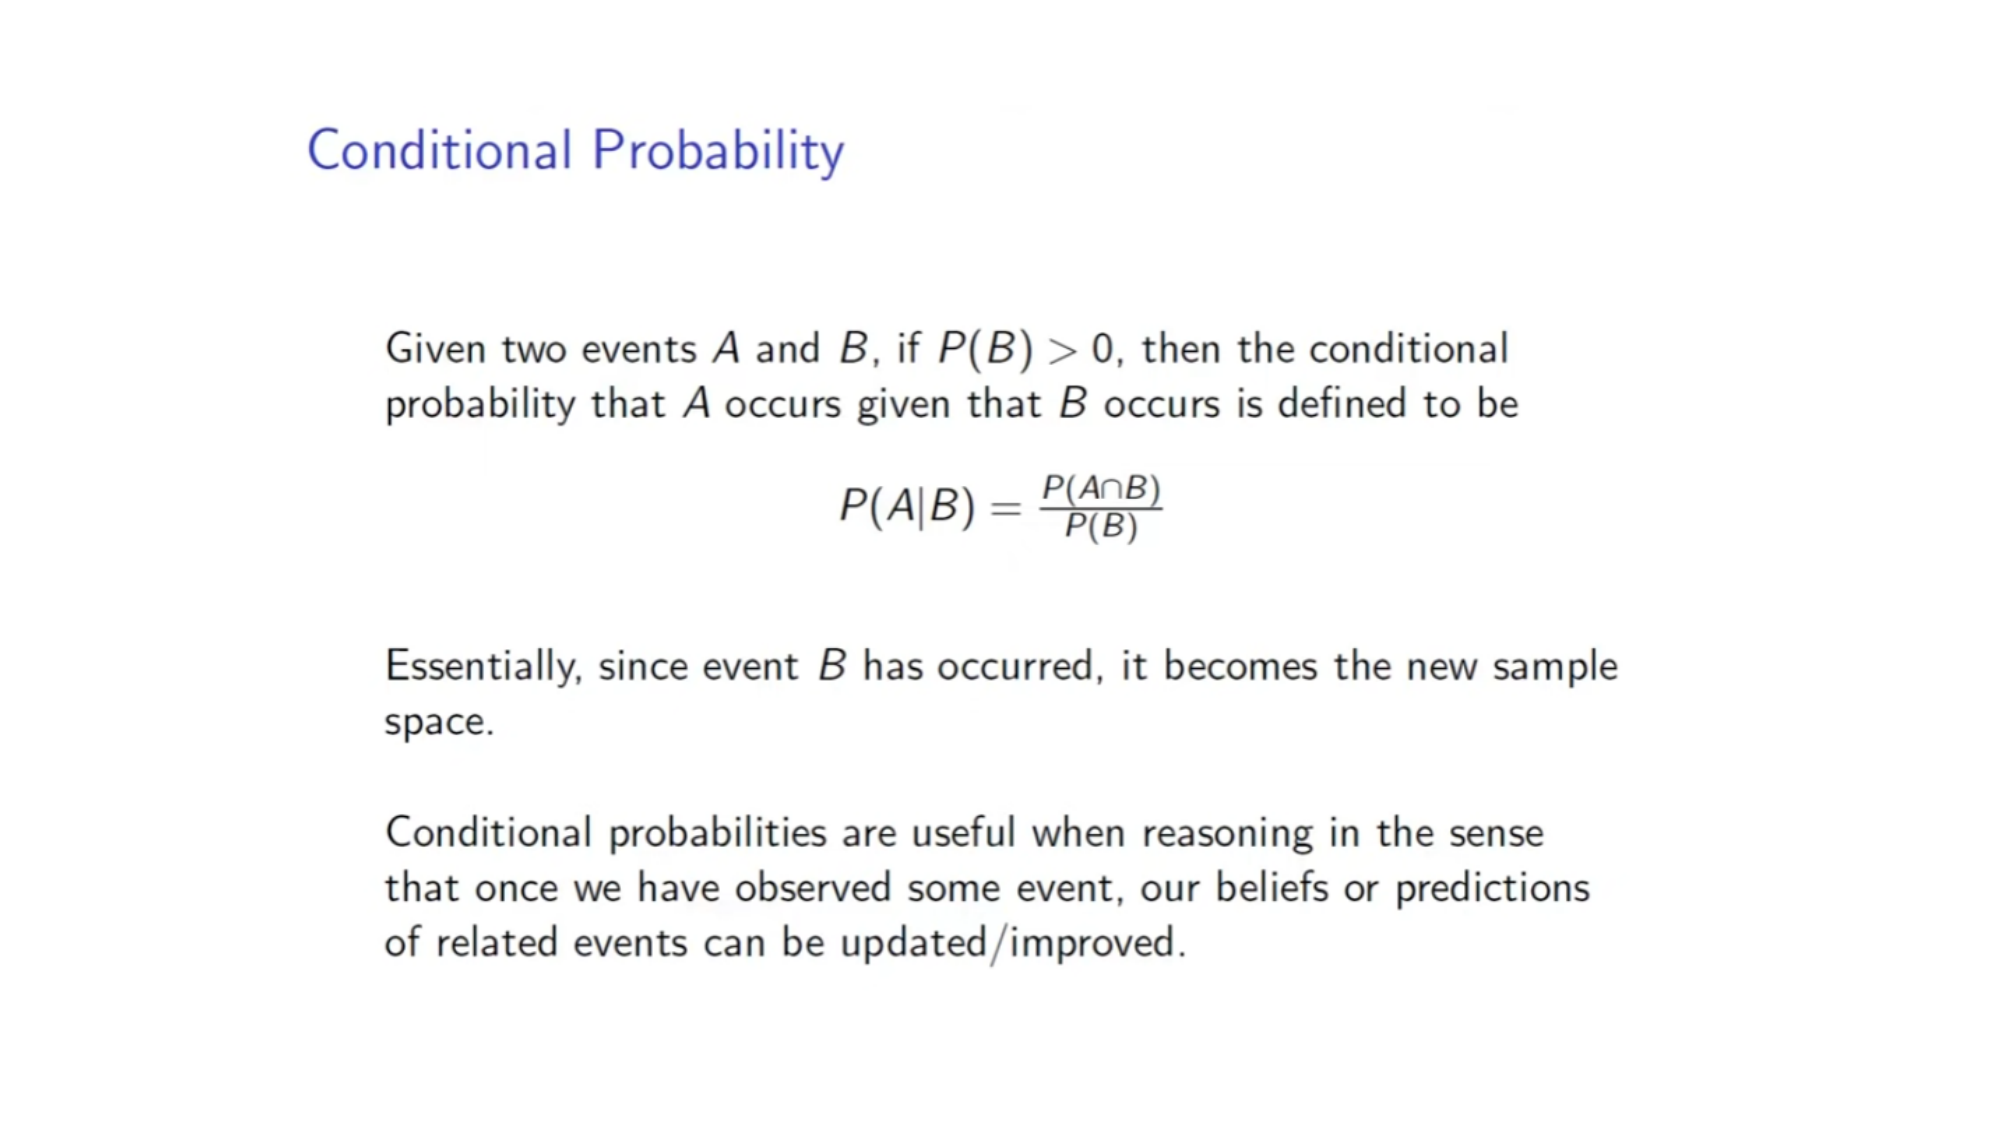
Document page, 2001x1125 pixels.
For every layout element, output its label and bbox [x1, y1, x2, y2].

list [280, 105, 1720, 1020]
